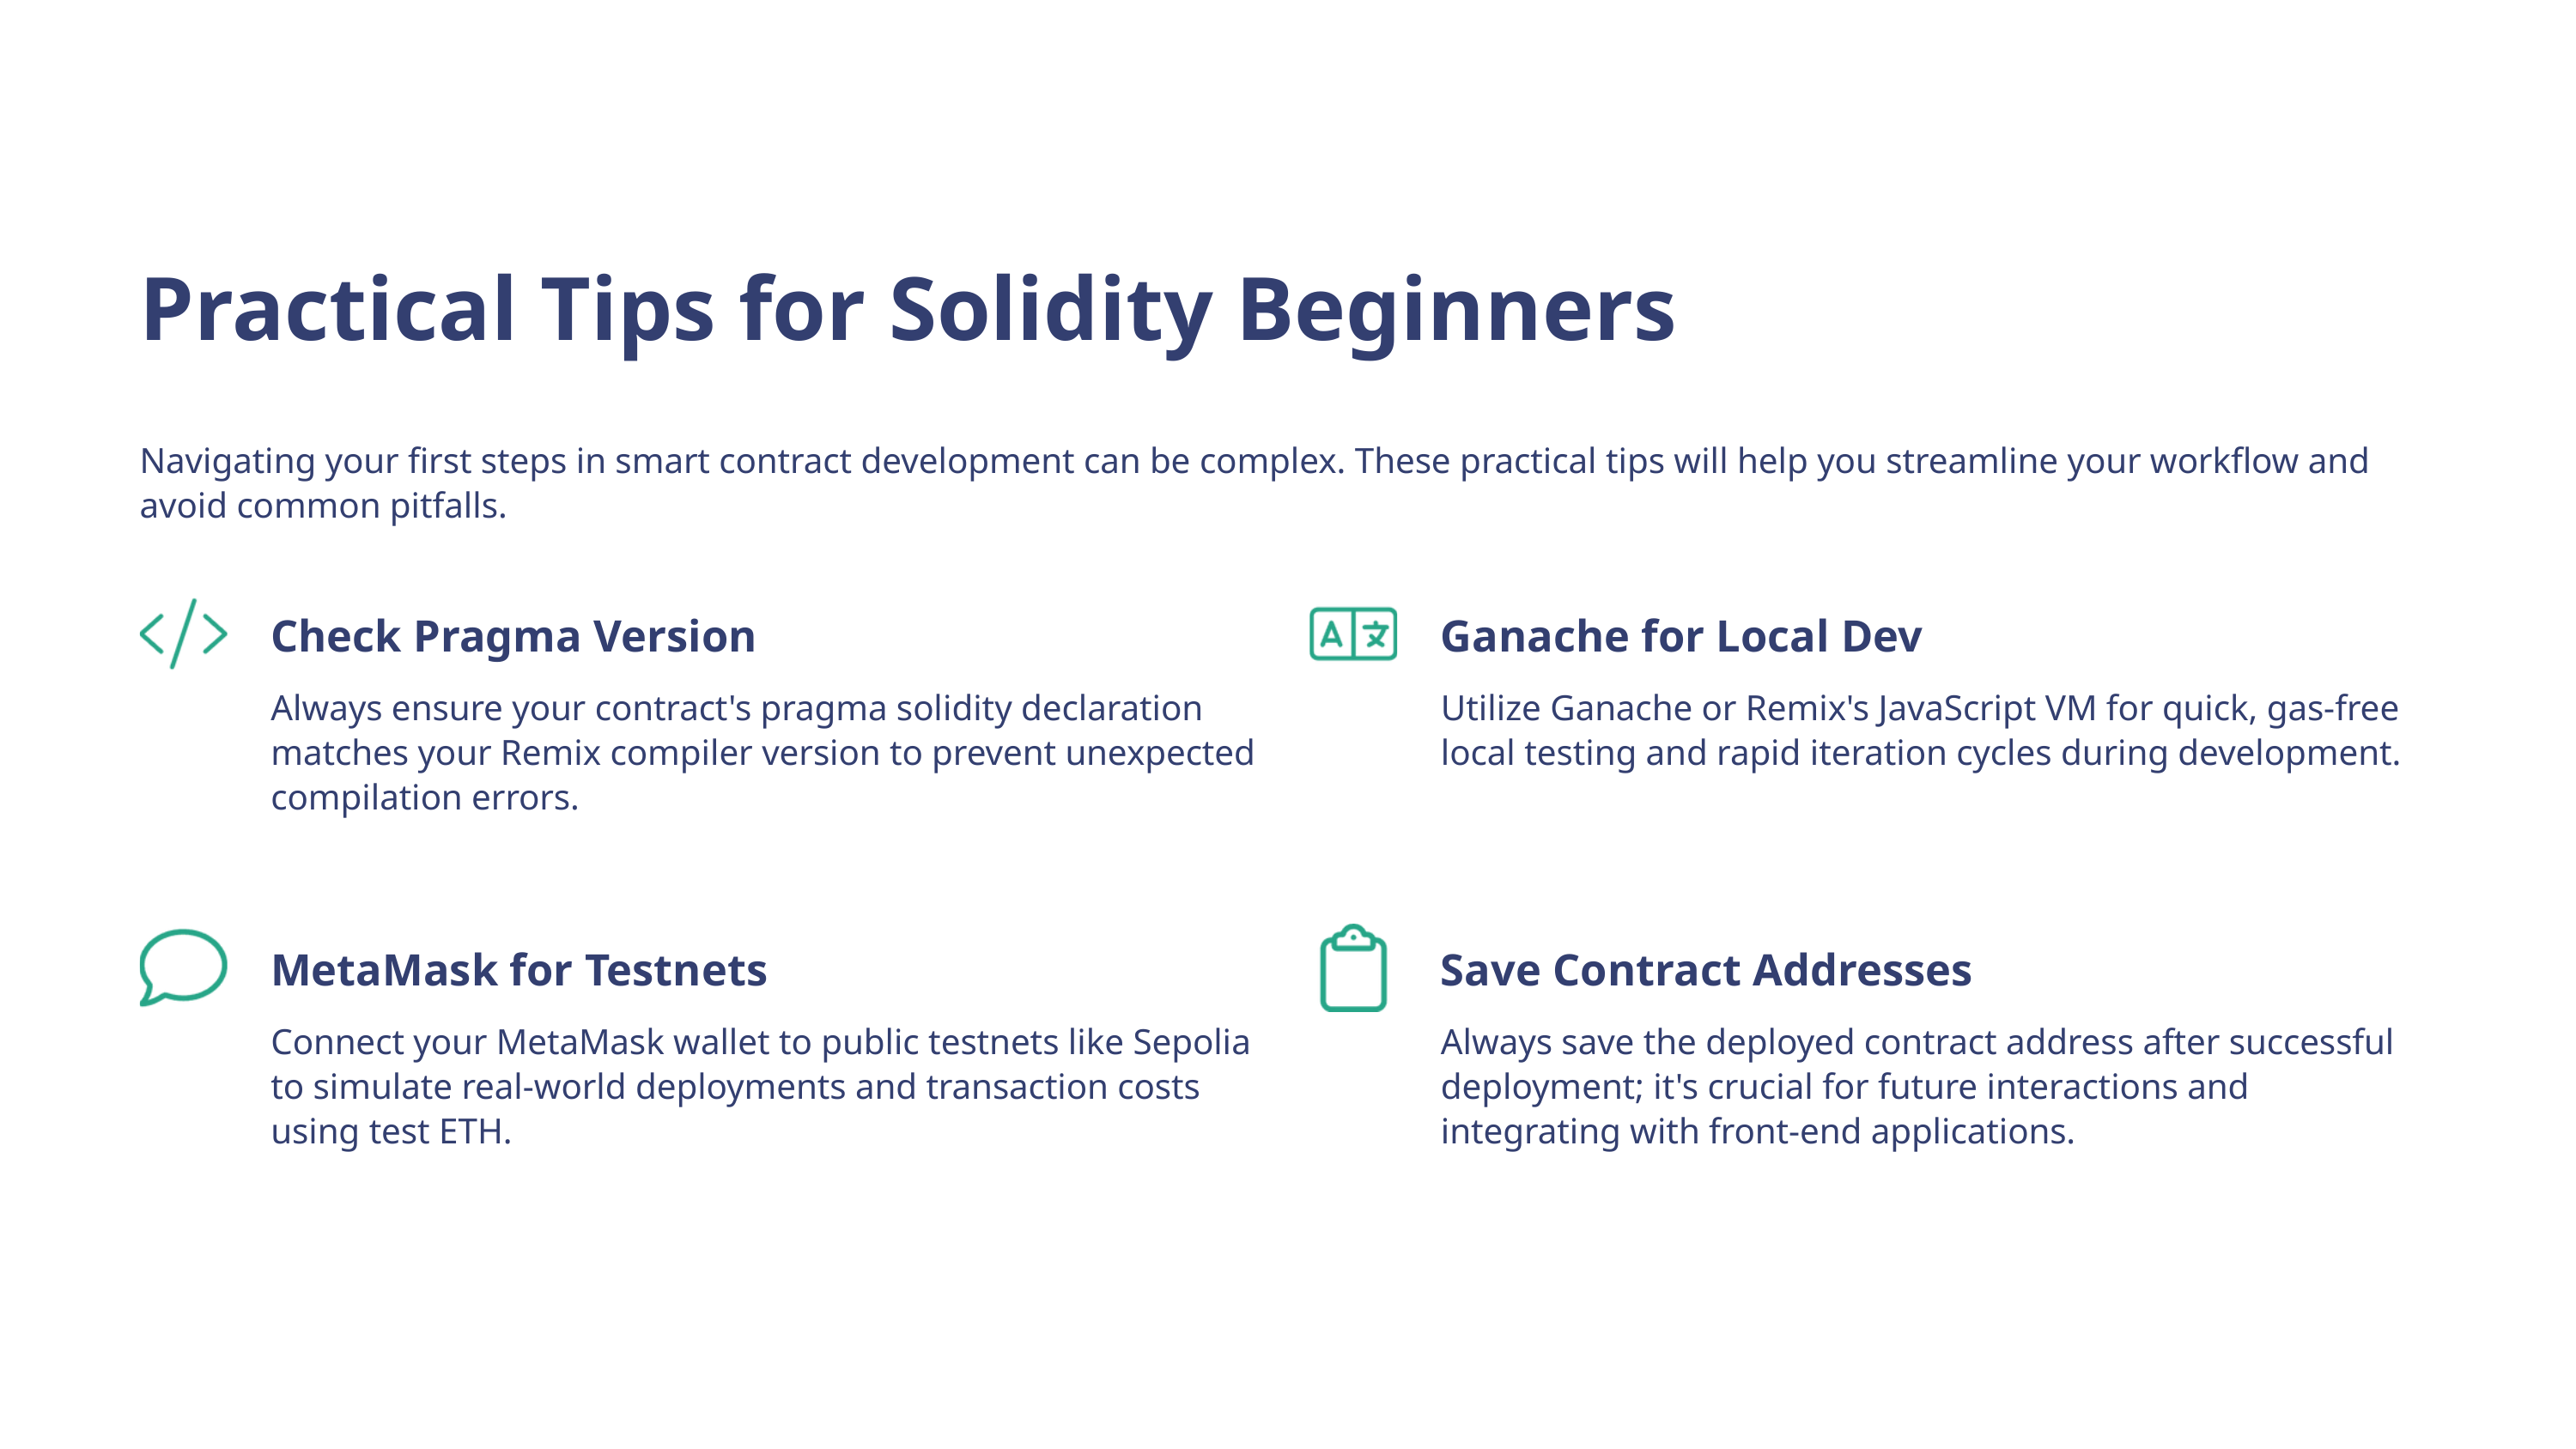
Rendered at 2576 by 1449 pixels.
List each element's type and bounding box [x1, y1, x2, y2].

text_box [139, 590, 228, 678]
text_box [139, 924, 228, 1012]
text_box [1309, 590, 1398, 678]
text_box [0, 0, 2576, 1449]
text_box [1309, 924, 1398, 1012]
